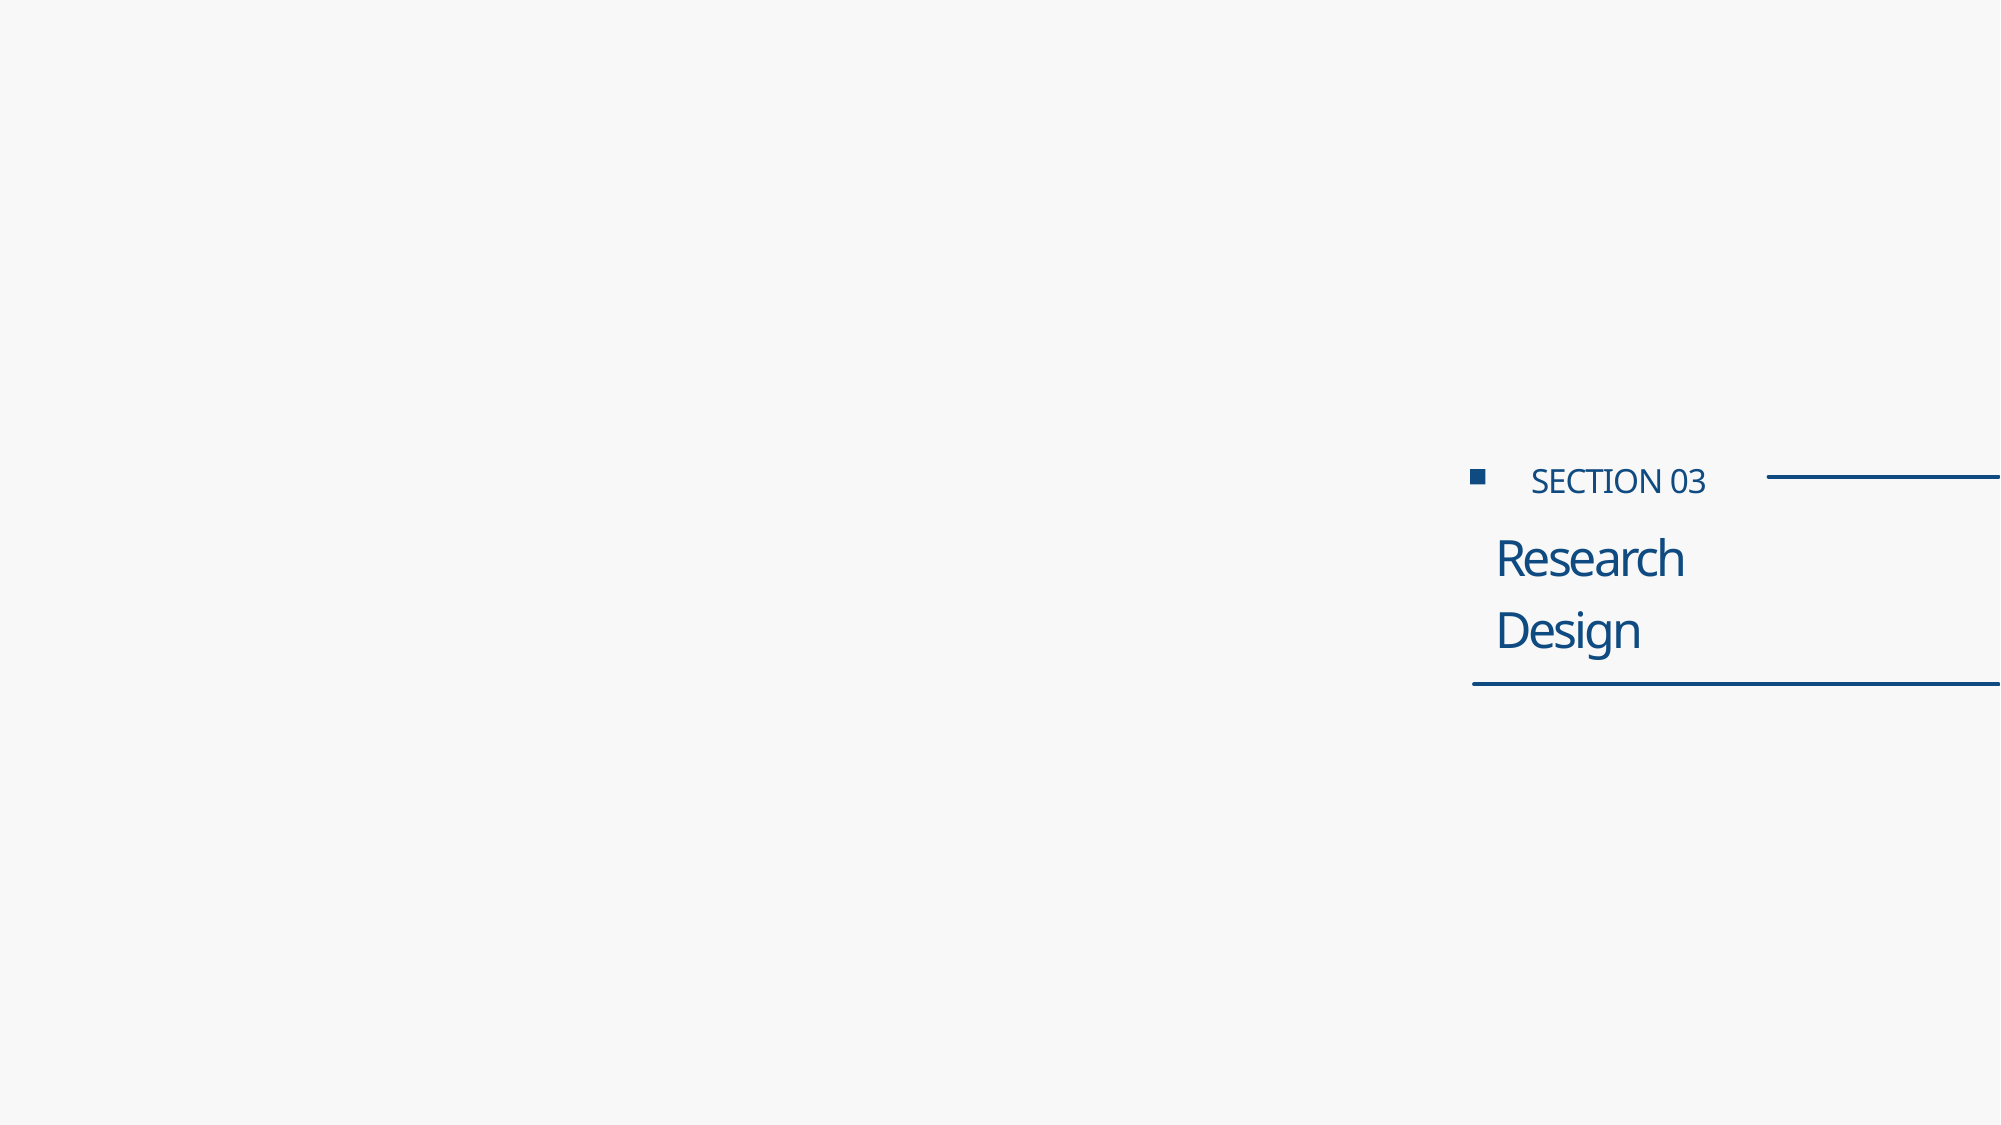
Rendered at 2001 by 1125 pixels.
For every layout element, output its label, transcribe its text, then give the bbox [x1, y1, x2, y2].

text_box SECTION 03 [1516, 453, 1722, 508]
text_box Research Design [1480, 507, 1713, 667]
text_box [1469, 468, 1486, 485]
